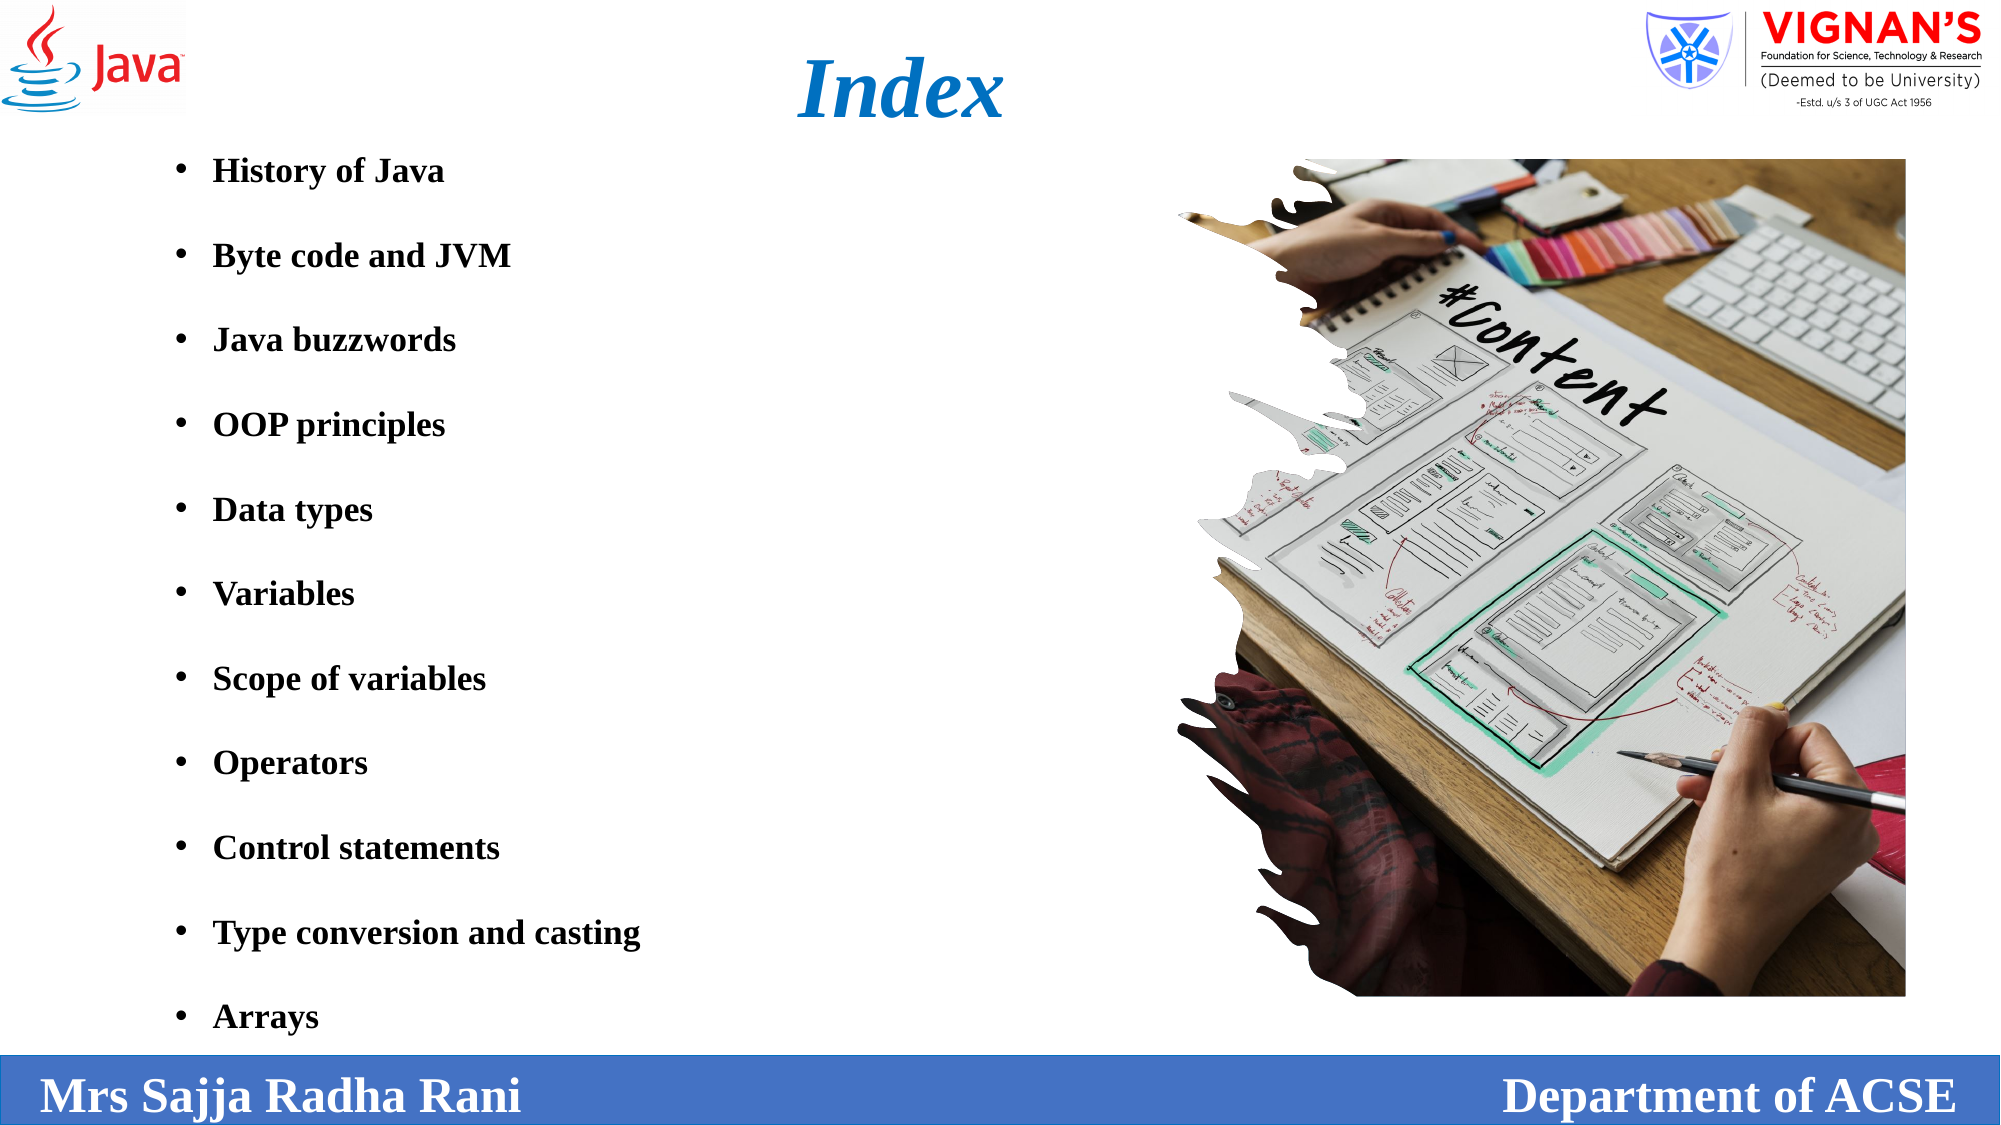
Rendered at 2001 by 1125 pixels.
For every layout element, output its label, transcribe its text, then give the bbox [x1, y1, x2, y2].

picture [1631, 0, 2000, 116]
title Index [418, 23, 1409, 143]
picture [0, 0, 186, 116]
list History of Java Byte code and JVM Java buzzwords OOP principles Data types Variables Scope of variables Operators Control statements Type conversion and casting Arrays [160, 118, 936, 837]
picture [1177, 159, 1906, 997]
